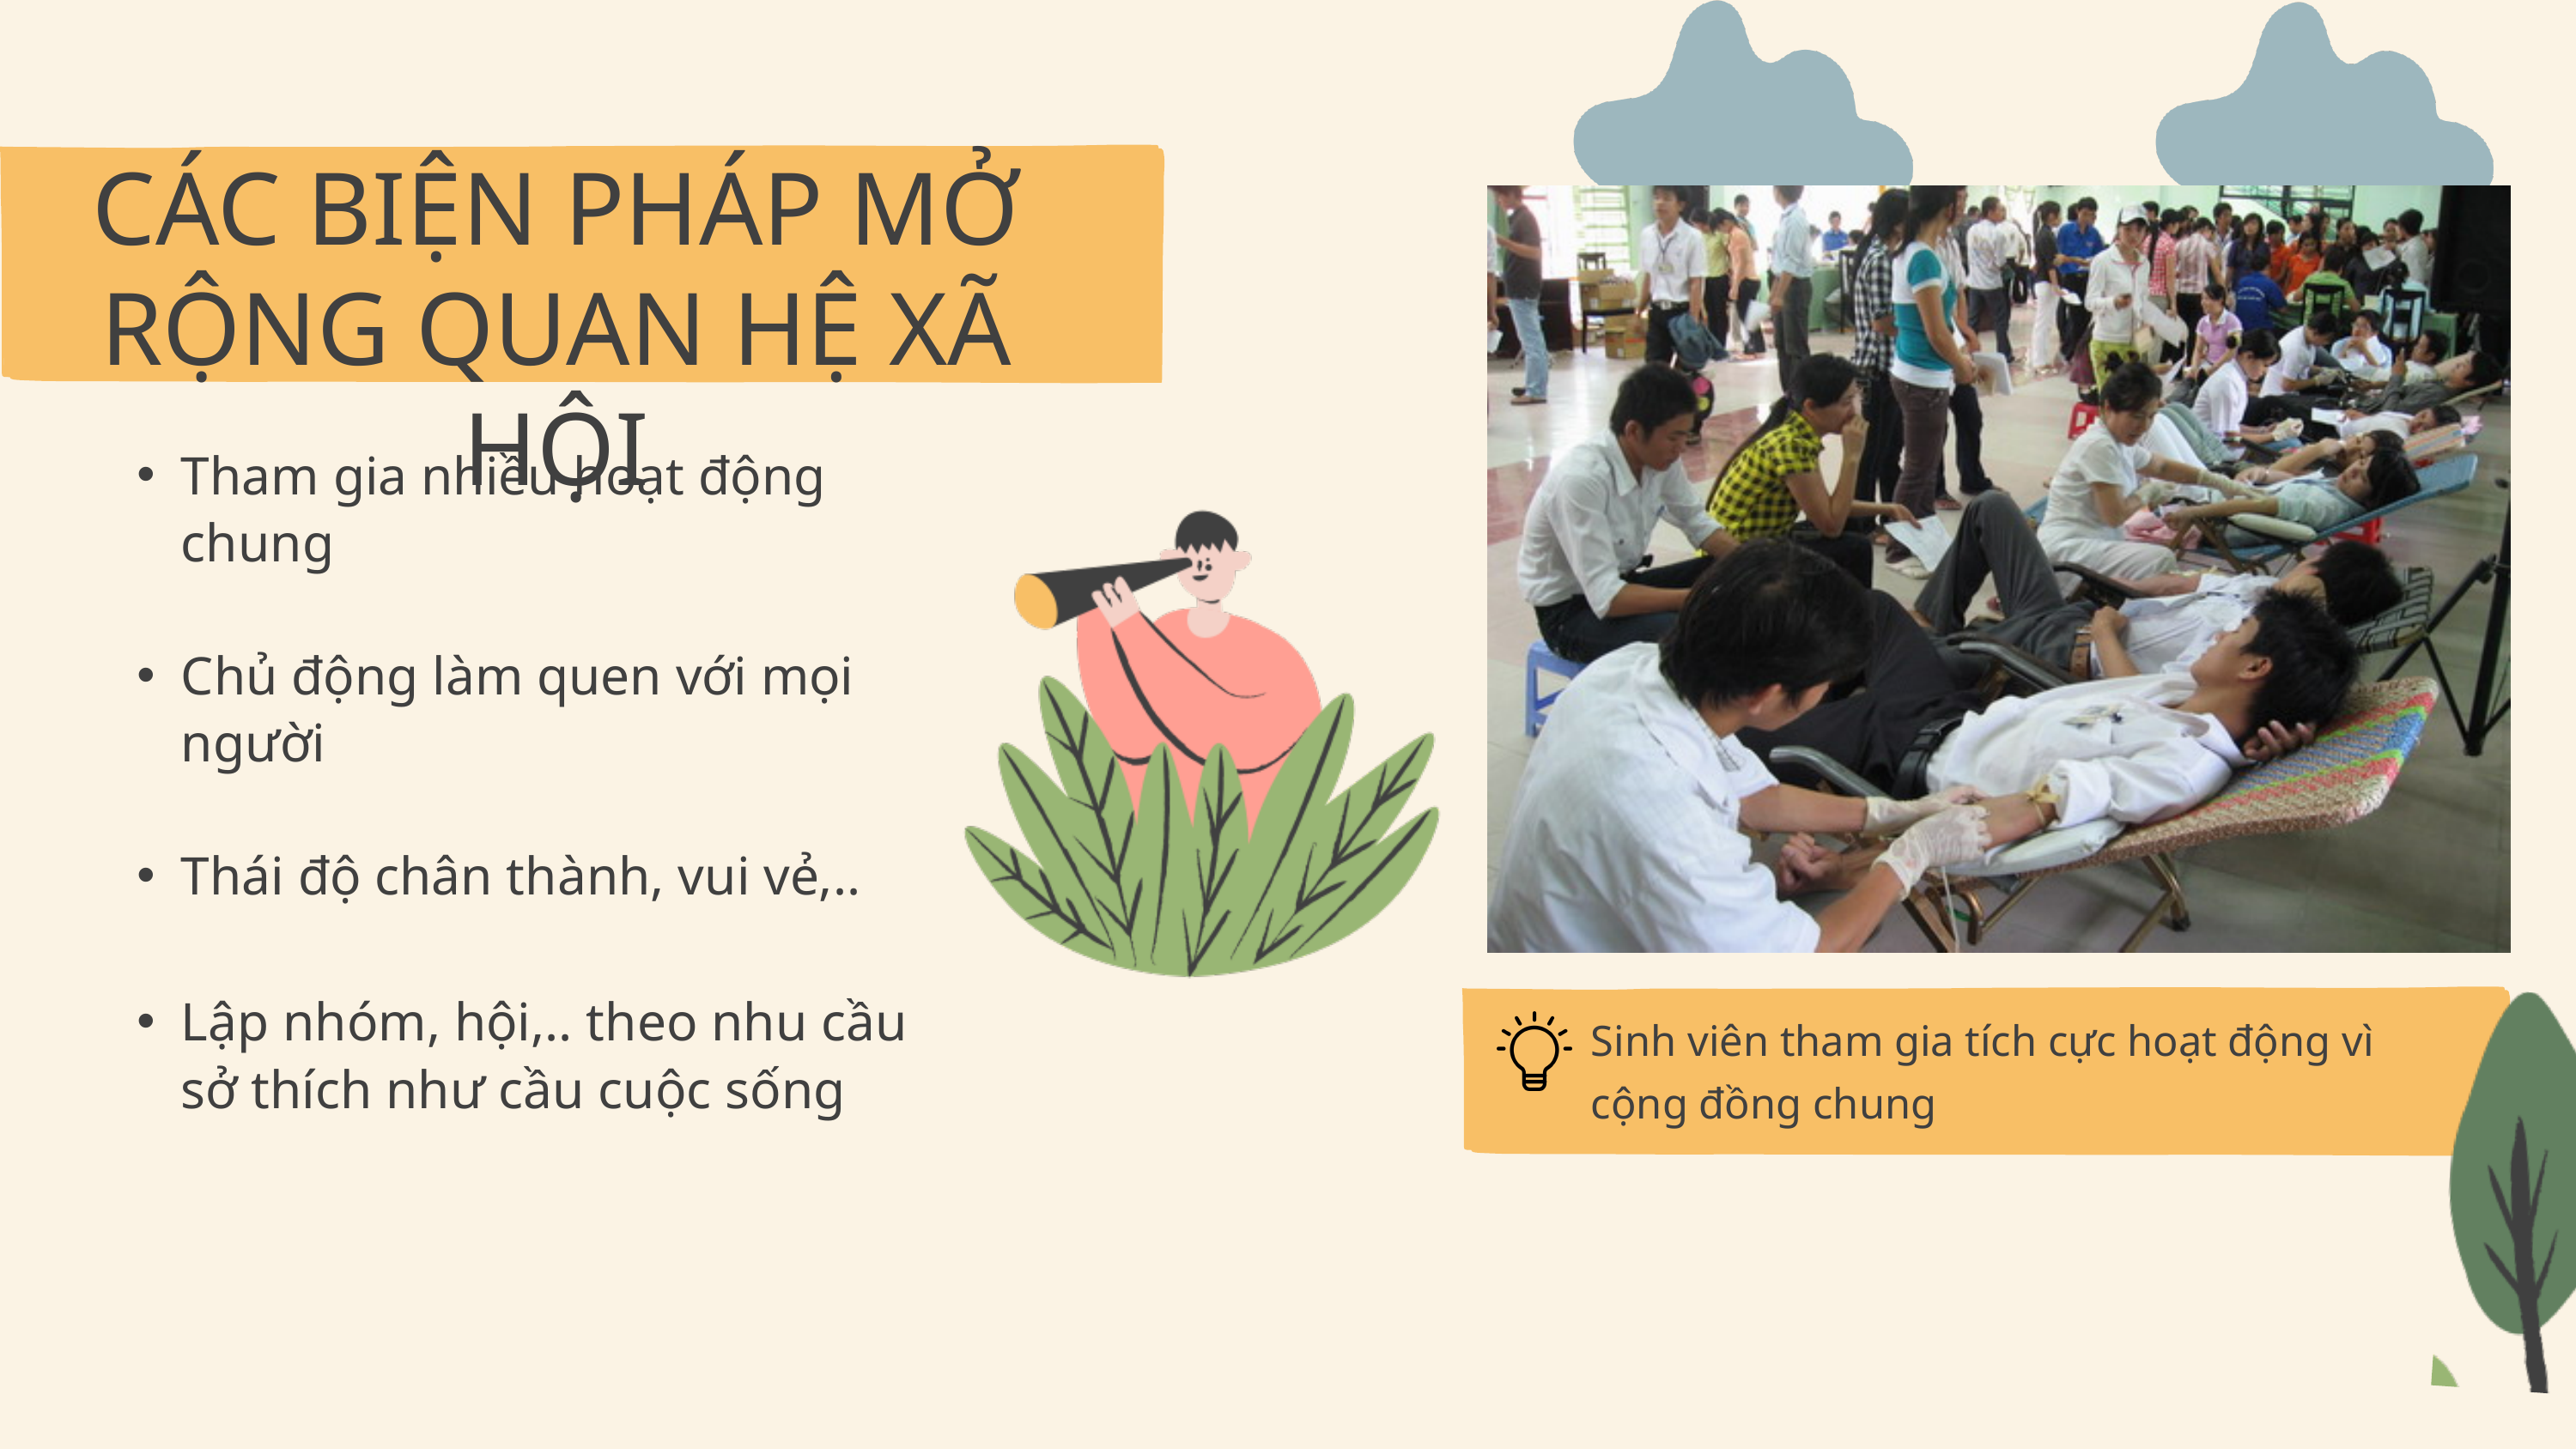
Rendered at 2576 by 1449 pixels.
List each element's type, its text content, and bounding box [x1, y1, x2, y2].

picture [1497, 1011, 1572, 1092]
text_box Tham gia nhiều hoạt động chung [93, 437, 960, 573]
picture [2431, 991, 2576, 1396]
text_box CÁC BIỆN PHÁP MỞ RỘNG QUAN HỆ XÃ HỘI [0, 391, 1113, 506]
picture [1486, 0, 2511, 953]
text_box Chủ động làm quen với mọi người [93, 637, 954, 773]
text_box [0, 144, 1165, 385]
text_box Lập nhóm, hội,.. theo nhu cầu sở thích như cầu cuộc sống [93, 984, 960, 1119]
text_box Thái độ chân thành, vui vẻ,.. [93, 837, 954, 906]
picture [958, 504, 1445, 979]
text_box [1461, 986, 2511, 1157]
